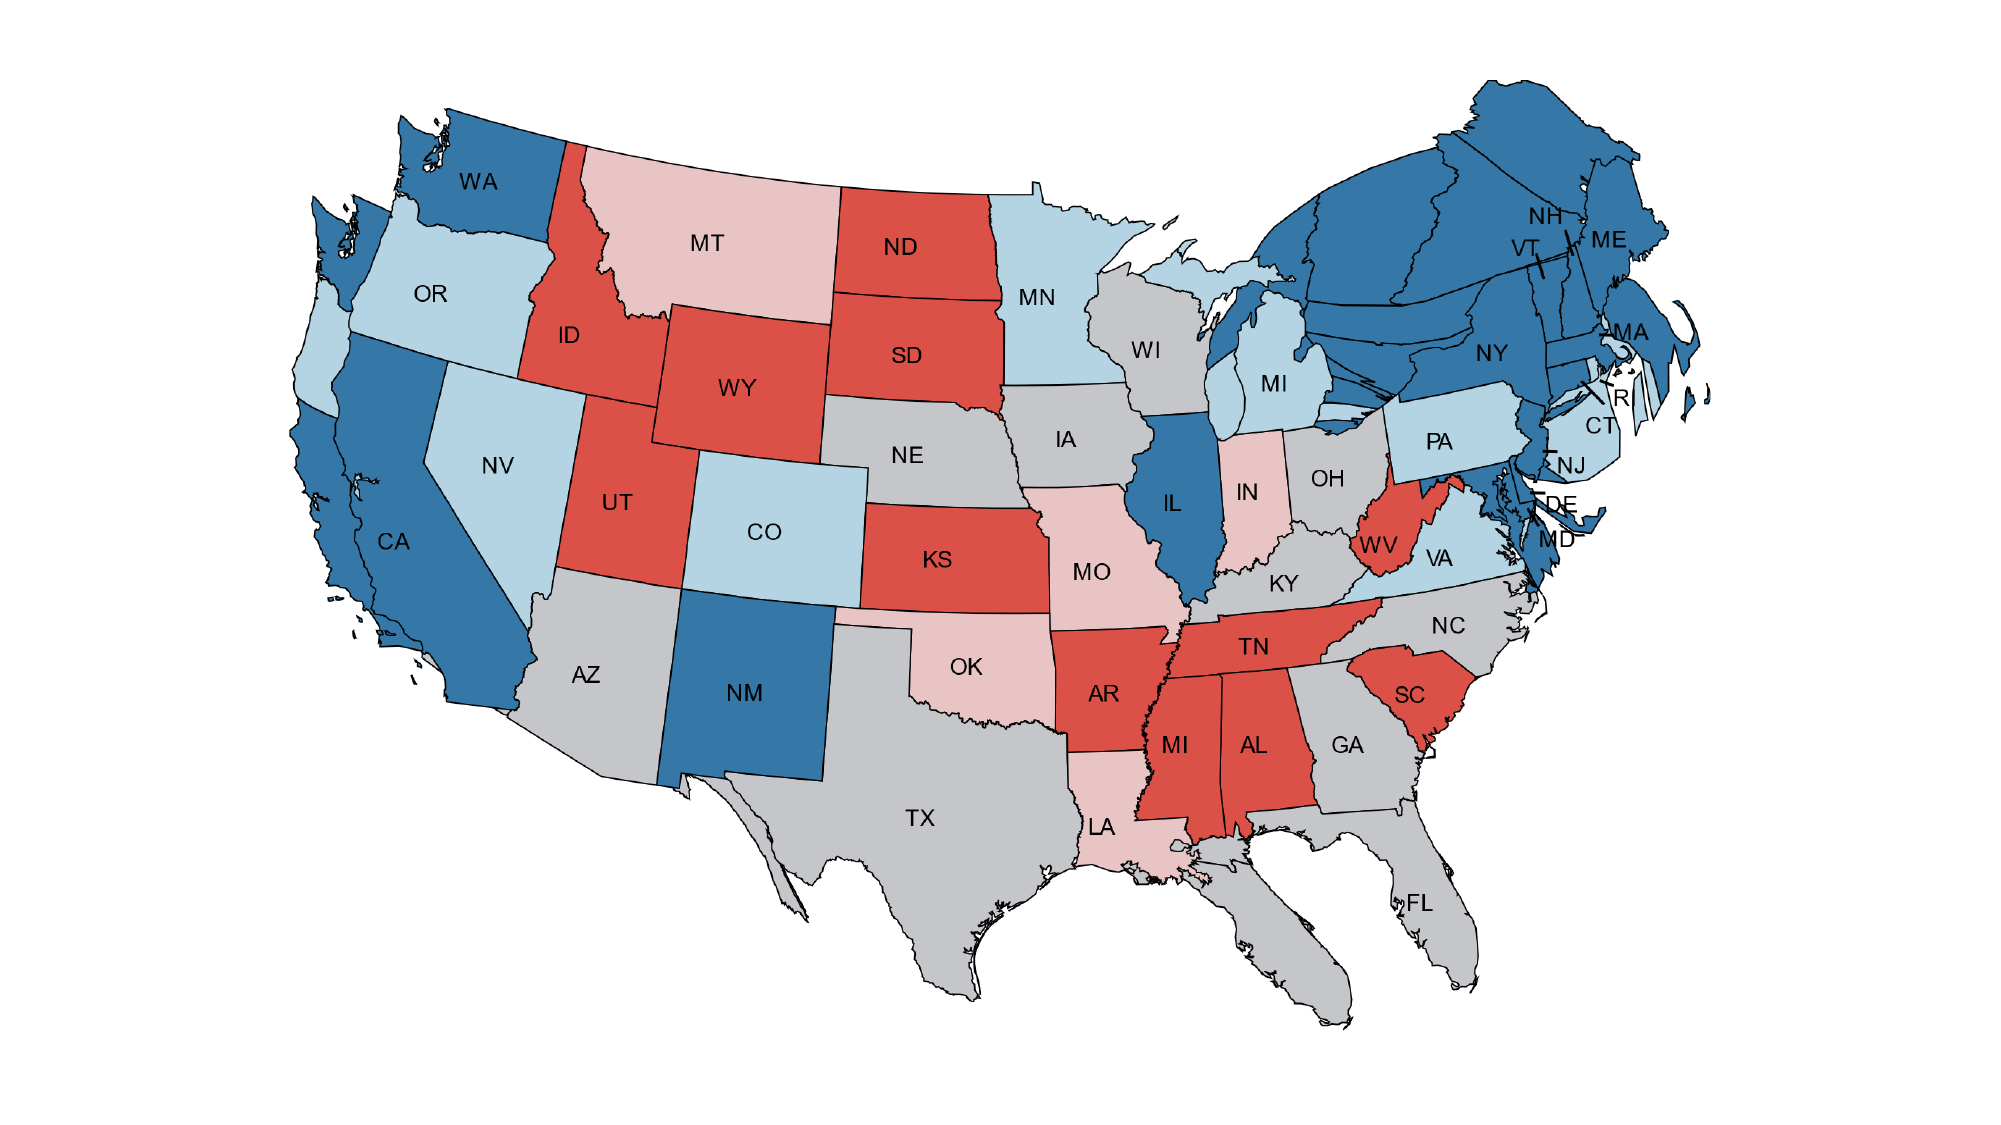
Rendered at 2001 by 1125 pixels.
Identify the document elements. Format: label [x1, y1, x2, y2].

picture [289, 80, 1711, 1038]
